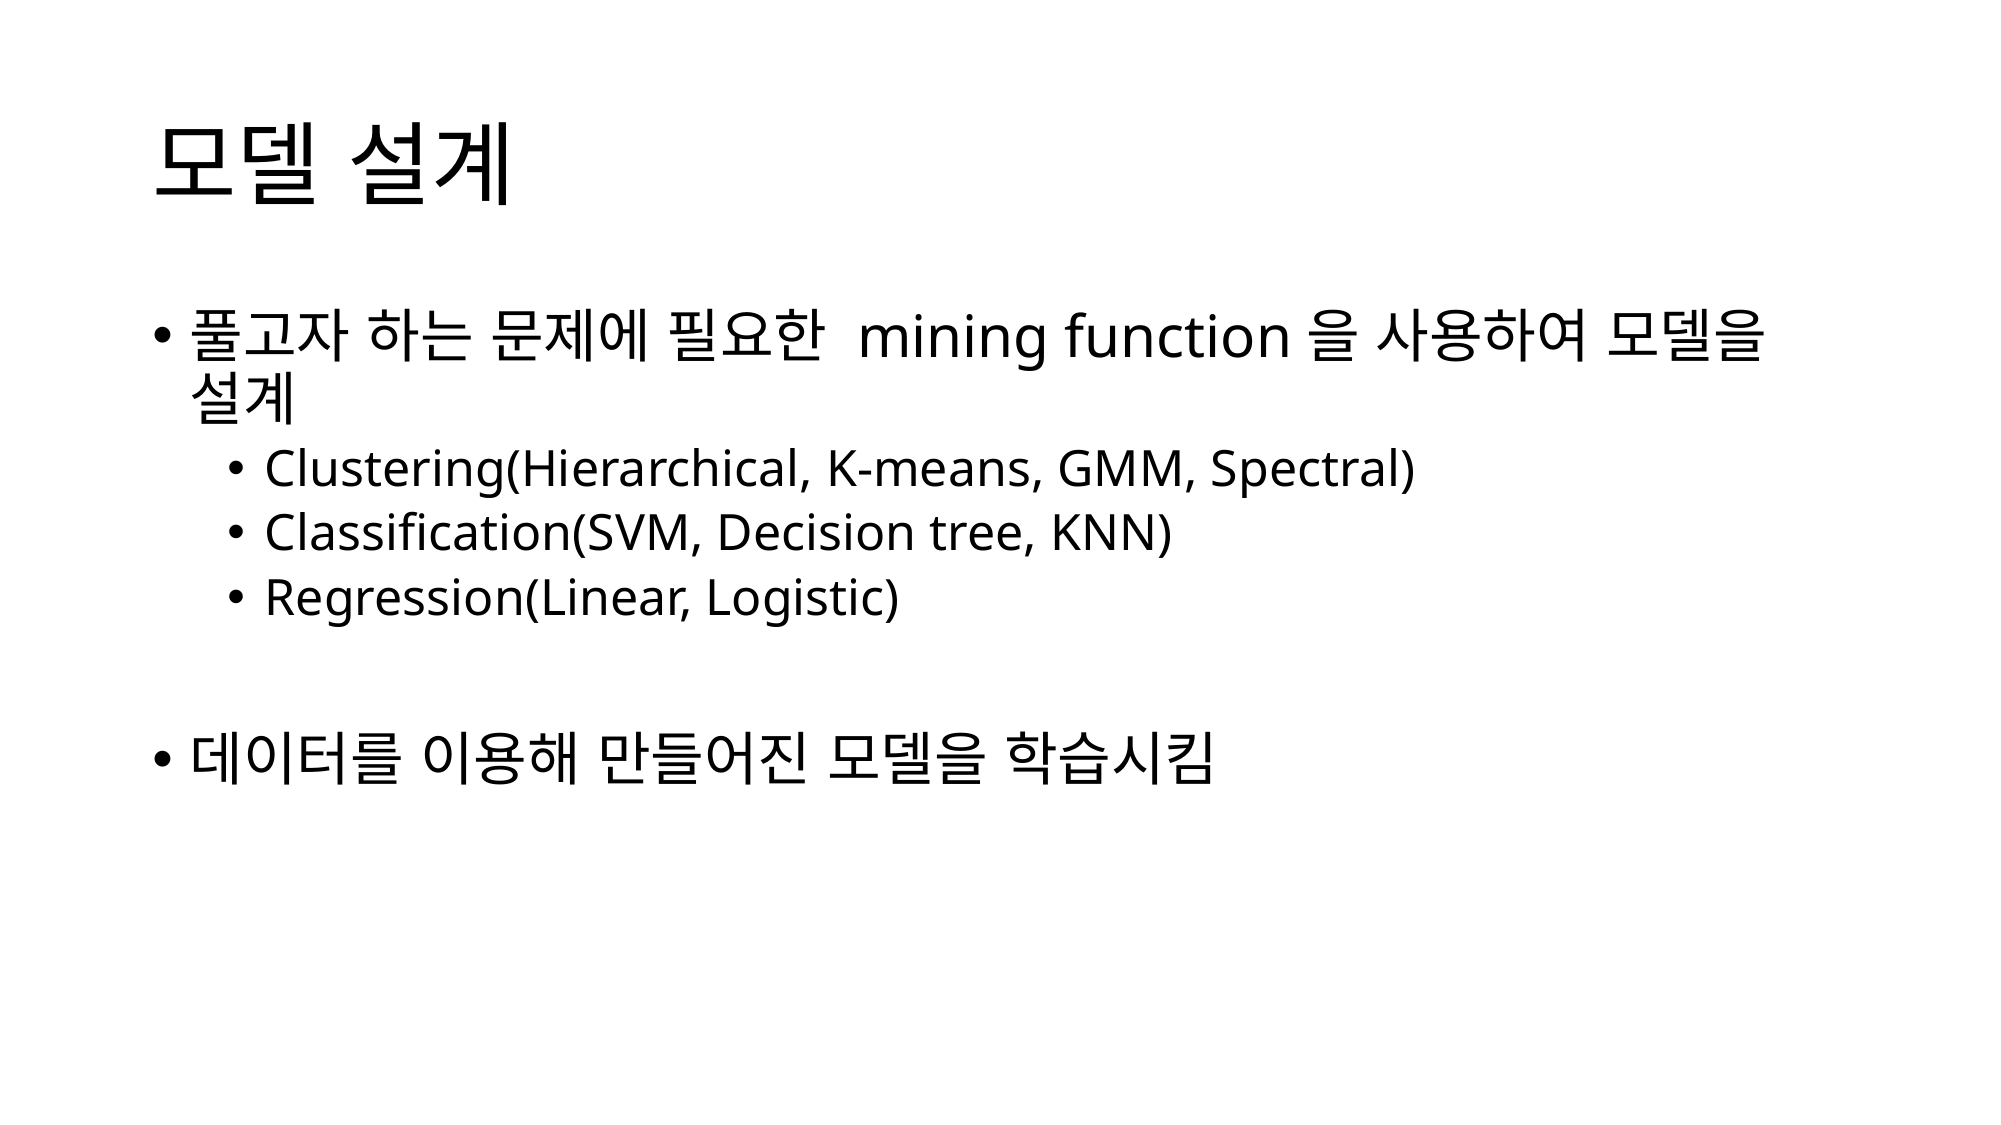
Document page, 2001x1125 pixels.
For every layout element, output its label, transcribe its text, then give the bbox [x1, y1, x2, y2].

list 풀고자 하는 문제에 필요한 mining function을 사용하여 모델을 설계 Clustering(Hierarchical, K-means, GMM, Spectral) Classification(SVM, Decision tree, KNN) Regression(Linear, Logistic) 데이터를 이용해 만들어진 모델을 학습시킴 [137, 299, 1863, 1014]
title 모델 설계 [137, 59, 1863, 278]
